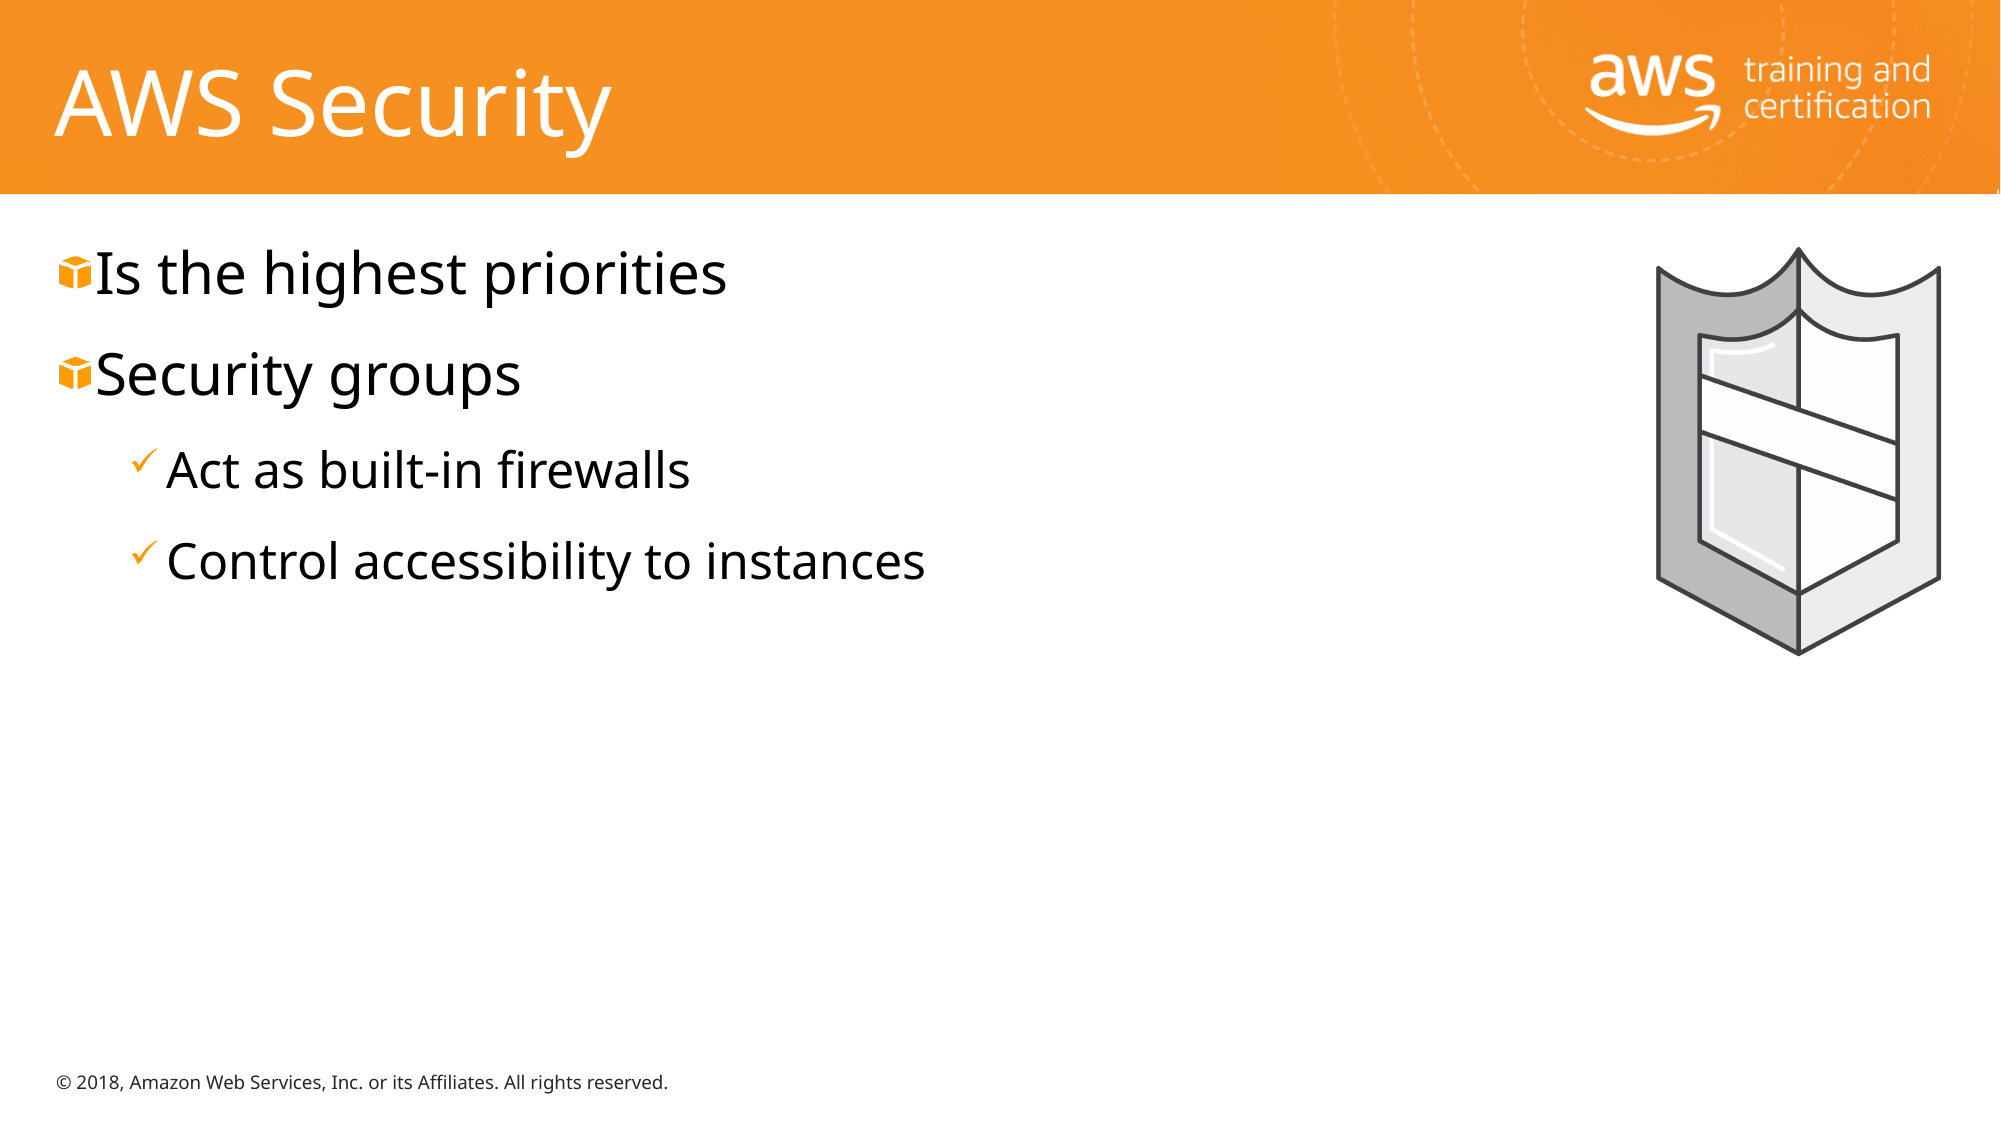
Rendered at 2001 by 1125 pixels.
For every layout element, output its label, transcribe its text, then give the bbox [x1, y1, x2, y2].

text_box [39, 43, 1863, 172]
list Is the highest priorities Security groups Act as built-in firewalls Control accessibility to instances [39, 236, 1765, 1043]
picture [0, 0, 1997, 1125]
